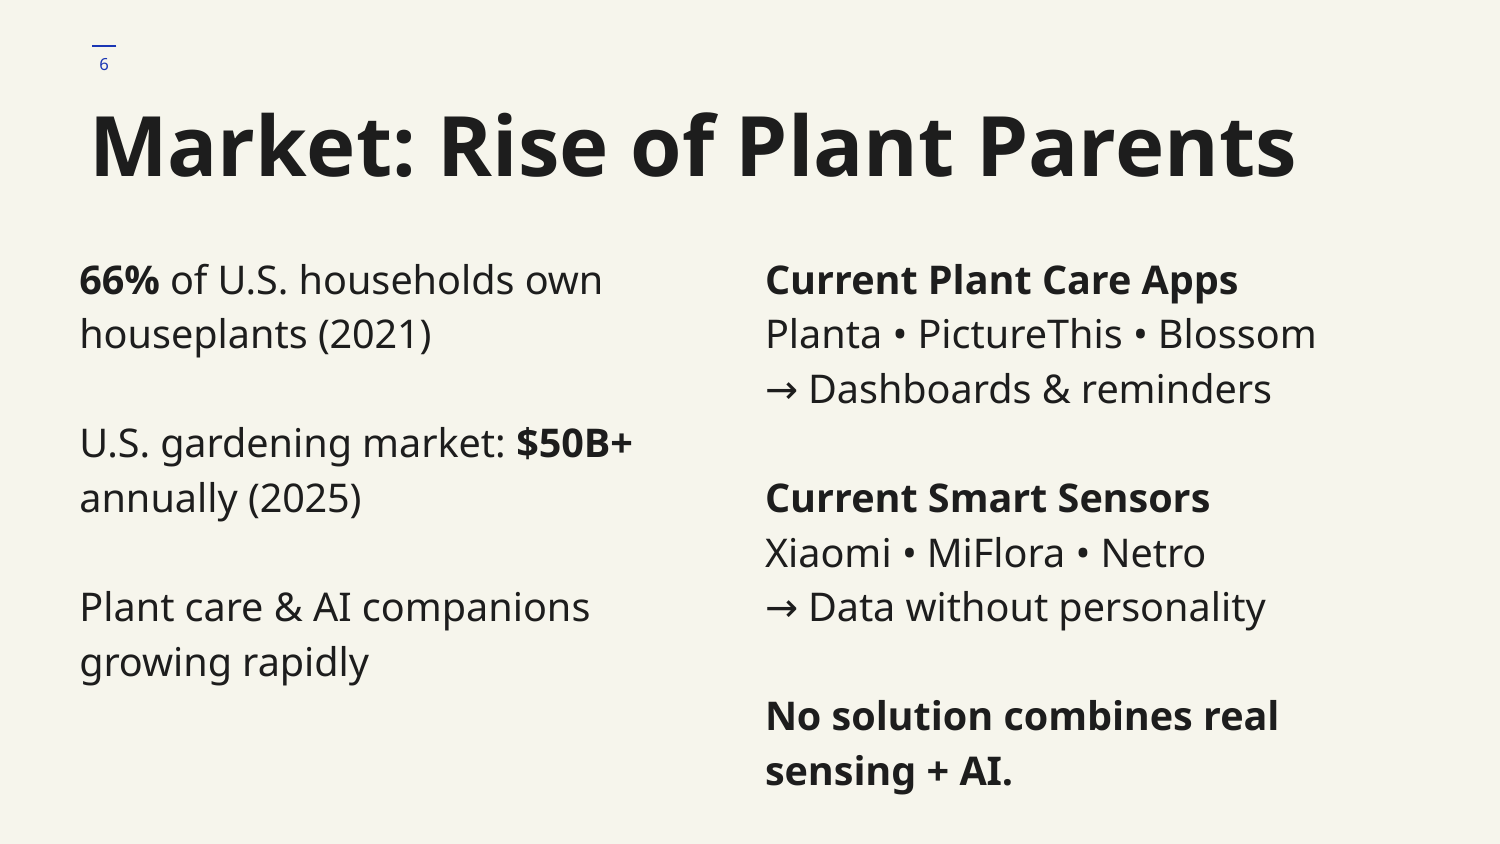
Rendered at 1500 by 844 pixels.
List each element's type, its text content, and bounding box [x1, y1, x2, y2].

title Market: Rise of Plant Parents [74, 97, 1398, 213]
list Current Plant Care Apps Planta • PictureThis • Blossom → Dashboards & reminders Current Smart Sensors Xiaomi • MiFlora • Netro → Data without personality No solution combines real sensing + AI. [750, 232, 1398, 752]
list 66% of U.S. households own houseplants (2021) U.S. gardening market: $50B+ annually (2025) Plant care & AI companions growing rapidly [64, 232, 661, 752]
slide_number ‹#› [69, 33, 140, 98]
